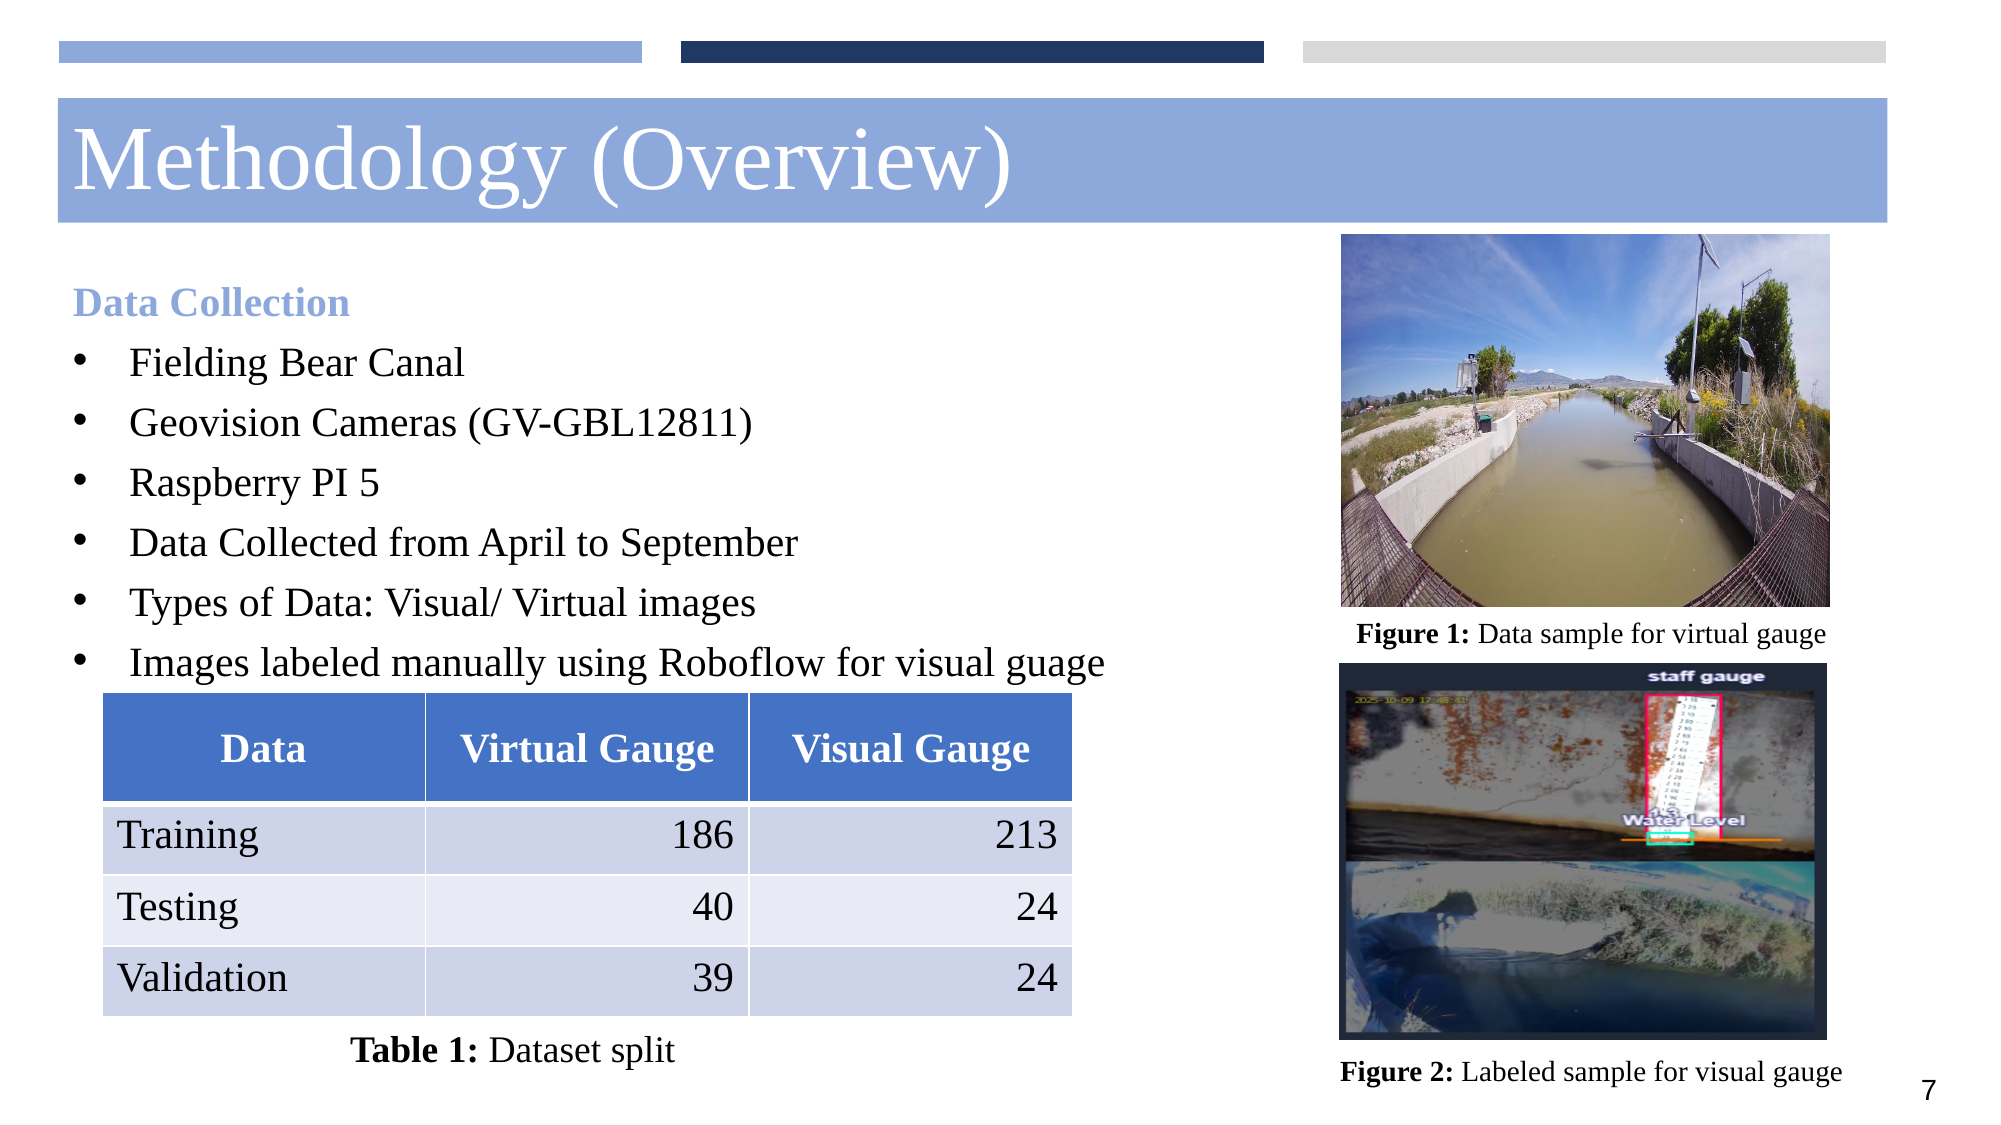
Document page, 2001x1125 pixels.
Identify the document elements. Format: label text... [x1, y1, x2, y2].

table_cell 24 [750, 947, 1072, 1016]
text_box 7 [1905, 1063, 2000, 1114]
table_cell Training [103, 807, 425, 874]
picture [1341, 233, 1830, 607]
text_box [679, 40, 1265, 64]
text_box Figure 1: Data sample for virtual gauge [1341, 606, 1846, 657]
table_header Virtual Gauge [426, 693, 748, 801]
table_cell 24 [750, 876, 1072, 945]
table_cell 39 [426, 947, 748, 1016]
table_header Data [103, 693, 425, 801]
table_cell Testing [103, 876, 425, 945]
title Methodology (Overview) [57, 98, 1888, 223]
text_box [57, 40, 643, 64]
table_cell Validation [103, 947, 425, 1016]
table_cell 213 [750, 807, 1072, 874]
table_header Visual Gauge [750, 693, 1072, 801]
text_box Table 1: Dataset split [335, 1017, 840, 1078]
picture [1338, 662, 1827, 1040]
table_cell 40 [426, 876, 748, 945]
table_cell 186 [426, 807, 748, 874]
text_box Figure 2: Labeled sample for visual gauge [1325, 1045, 1888, 1096]
list Data Collection Fielding Bear Canal Geovision Cameras (GV-GBL12811) Raspberry PI 5 Data Collected from April to September Types of Data: Visual/ Virtual images Images labeled manually using Roboflow for visual guage [57, 256, 1783, 973]
text_box [1302, 40, 1888, 64]
